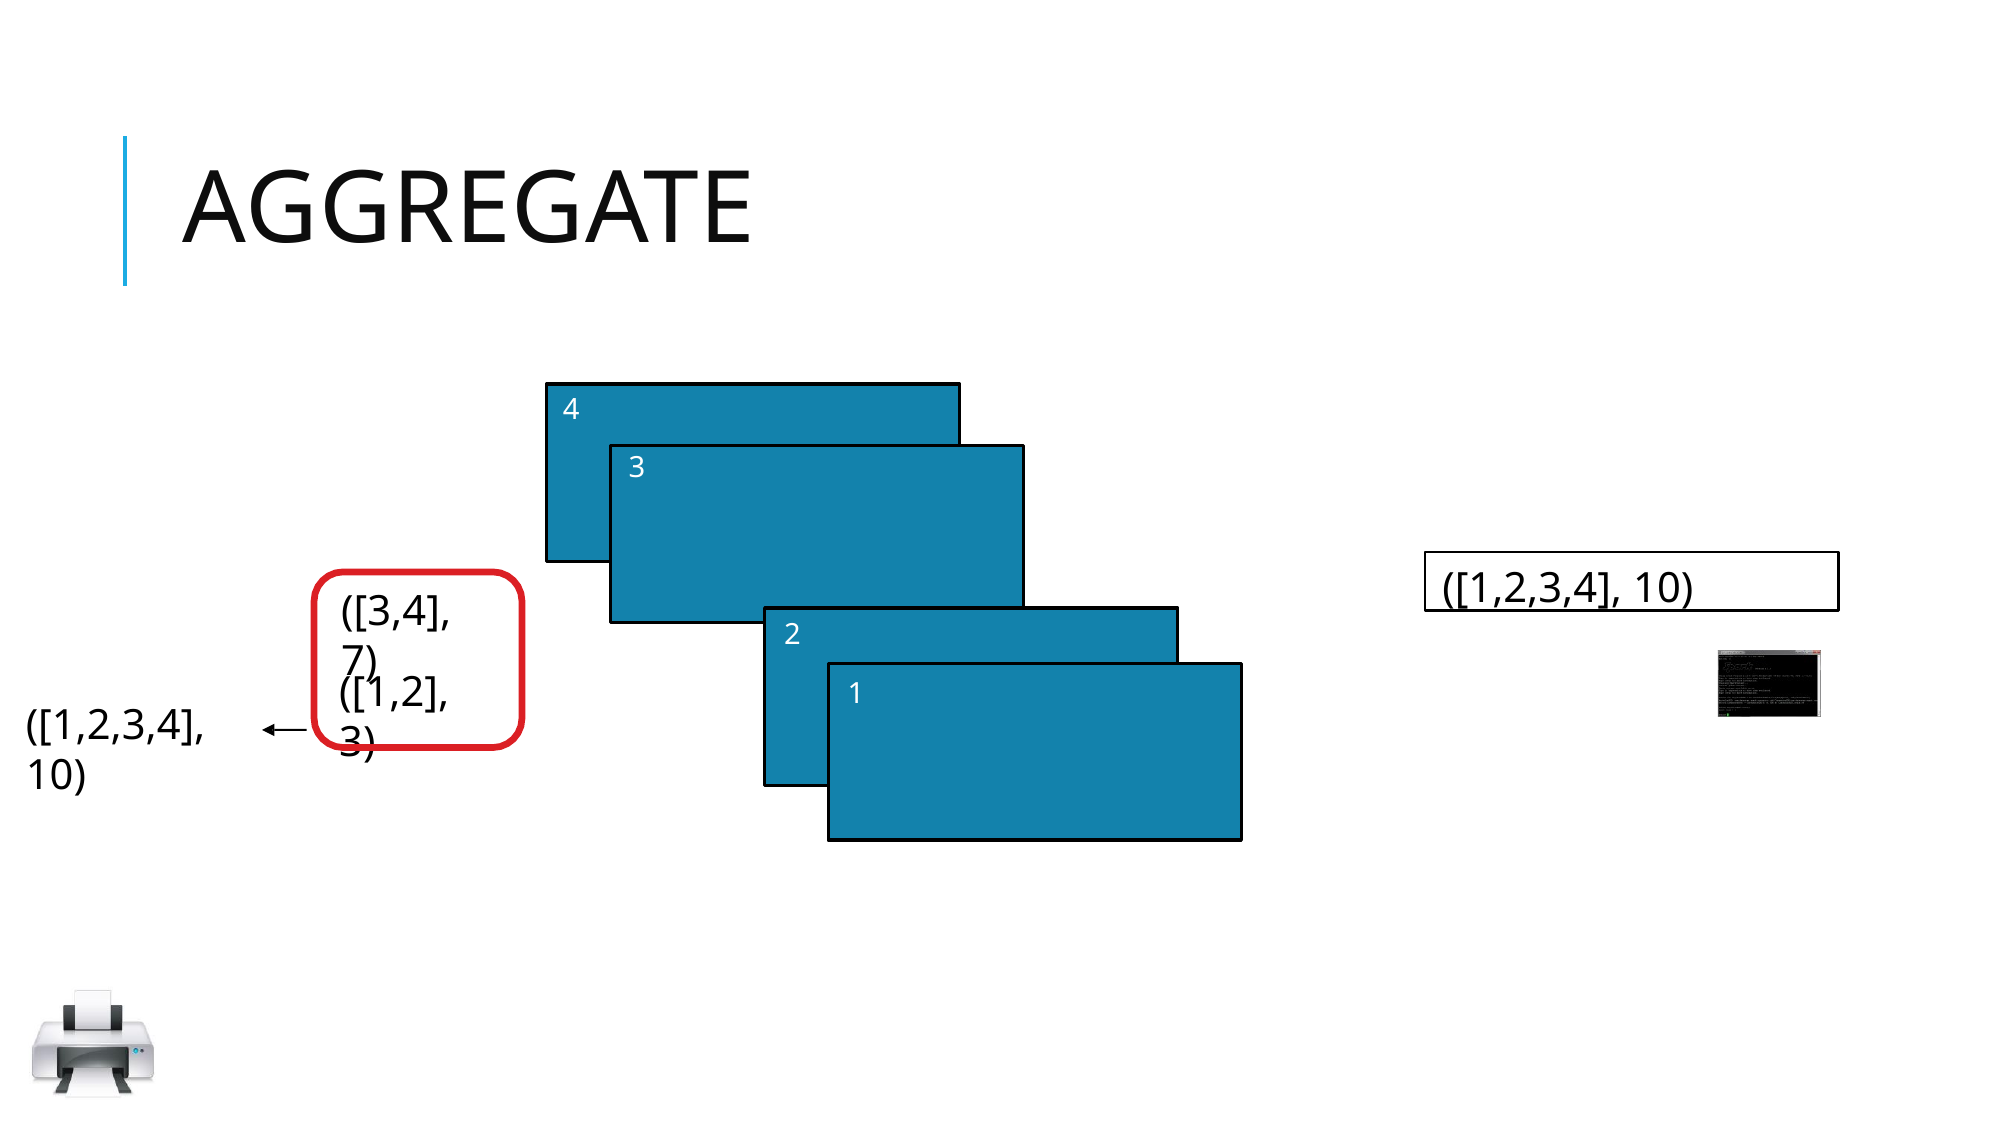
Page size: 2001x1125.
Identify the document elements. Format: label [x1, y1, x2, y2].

text_box [1717, 650, 1821, 717]
text_box [23, 698, 259, 799]
text_box [546, 384, 1242, 841]
text_box [28, 986, 156, 1100]
text_box [314, 571, 522, 766]
title [180, 143, 1819, 331]
text_box [262, 723, 307, 737]
text_box [1425, 552, 1839, 611]
